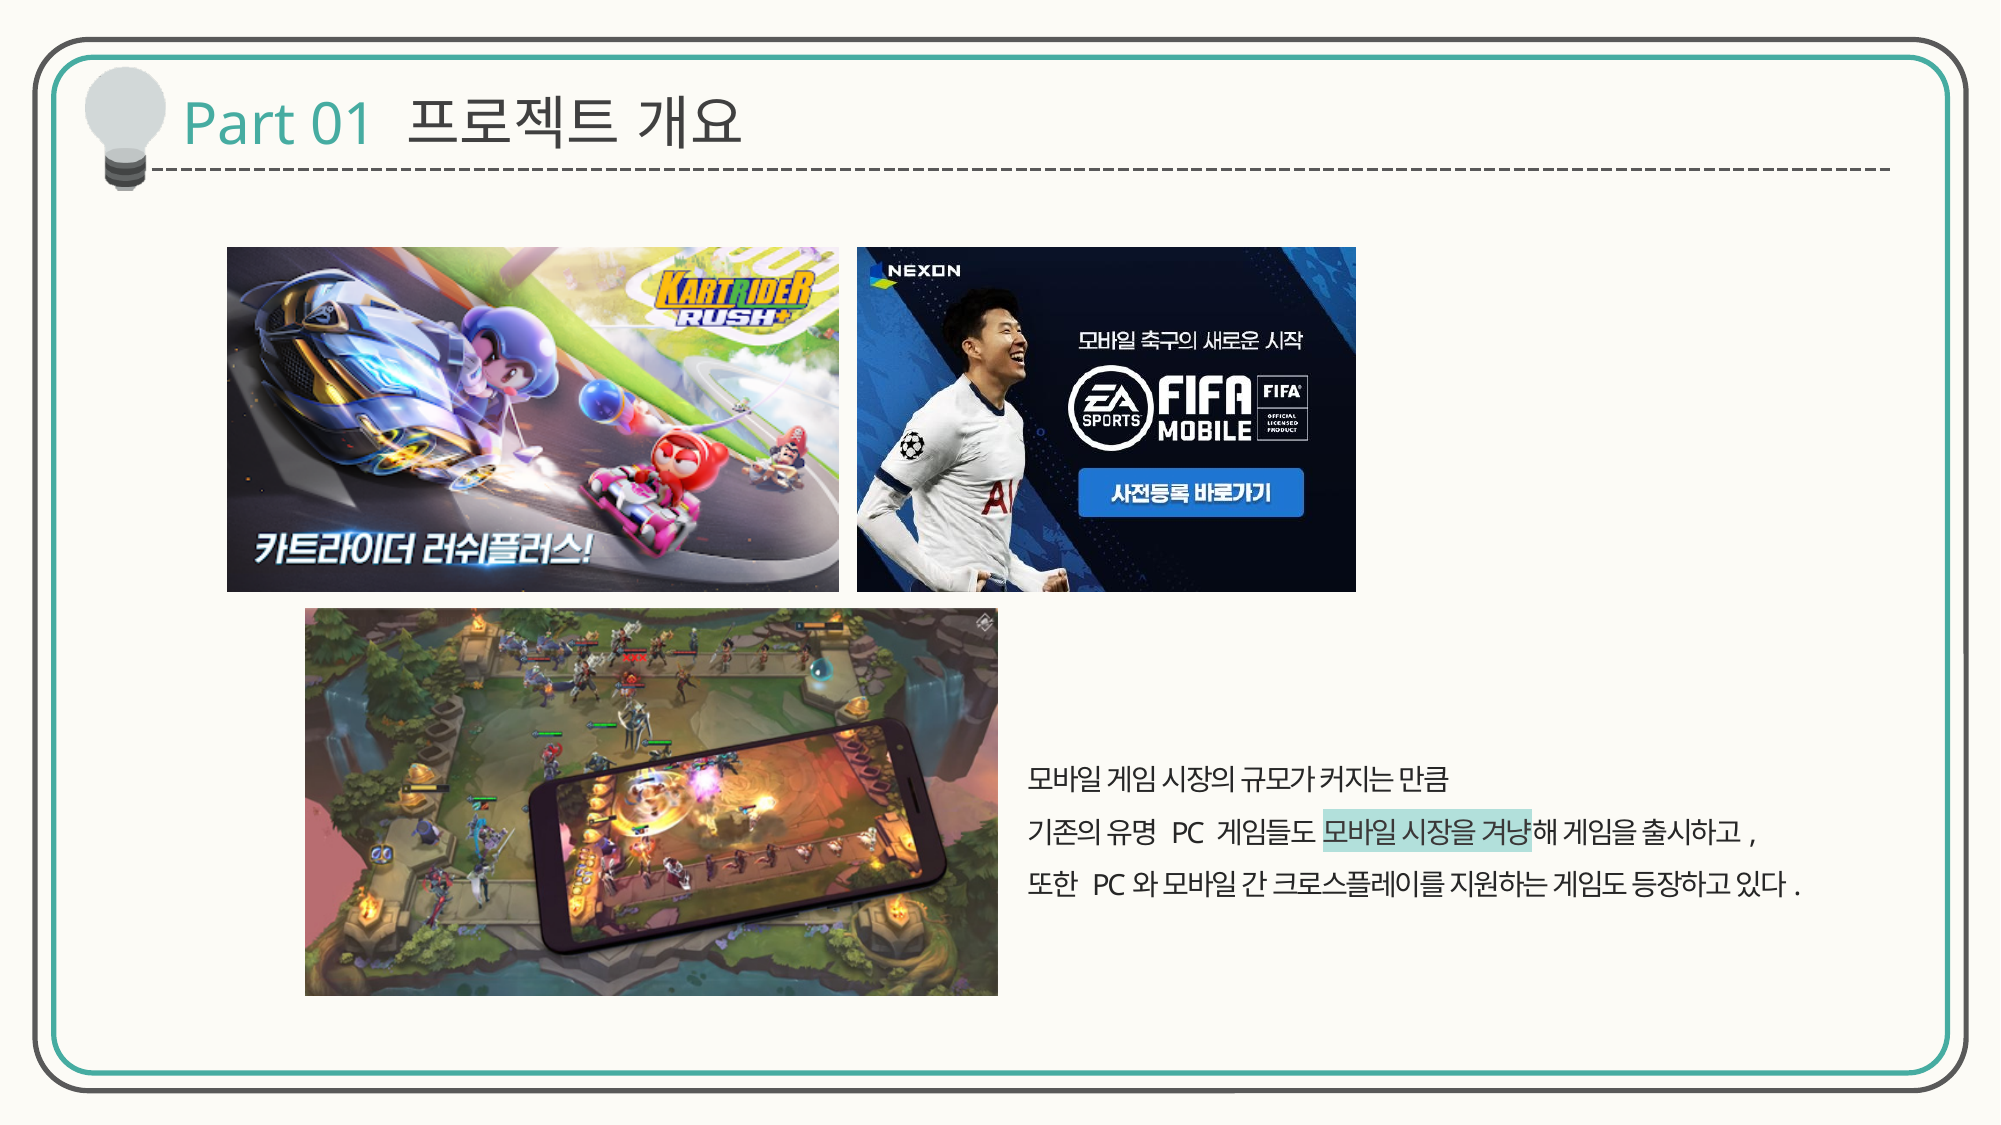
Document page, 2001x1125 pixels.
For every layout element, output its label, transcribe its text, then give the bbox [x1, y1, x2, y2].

text_box [33, 38, 1968, 1092]
text_box [52, 56, 1949, 1075]
text_box 모바일 게임 시장의 규모가 커지는 만큼 기존의 유명 PC 게임들도 모바일 시장을 겨냥해 게임을 출시하고, 또한 PC와 모바일 간 크로스플레이를 지원하는 게임도 등장하고 있다. [1013, 758, 1822, 910]
picture [856, 247, 1356, 592]
picture [81, 63, 170, 193]
picture [227, 247, 839, 592]
picture [305, 608, 998, 996]
